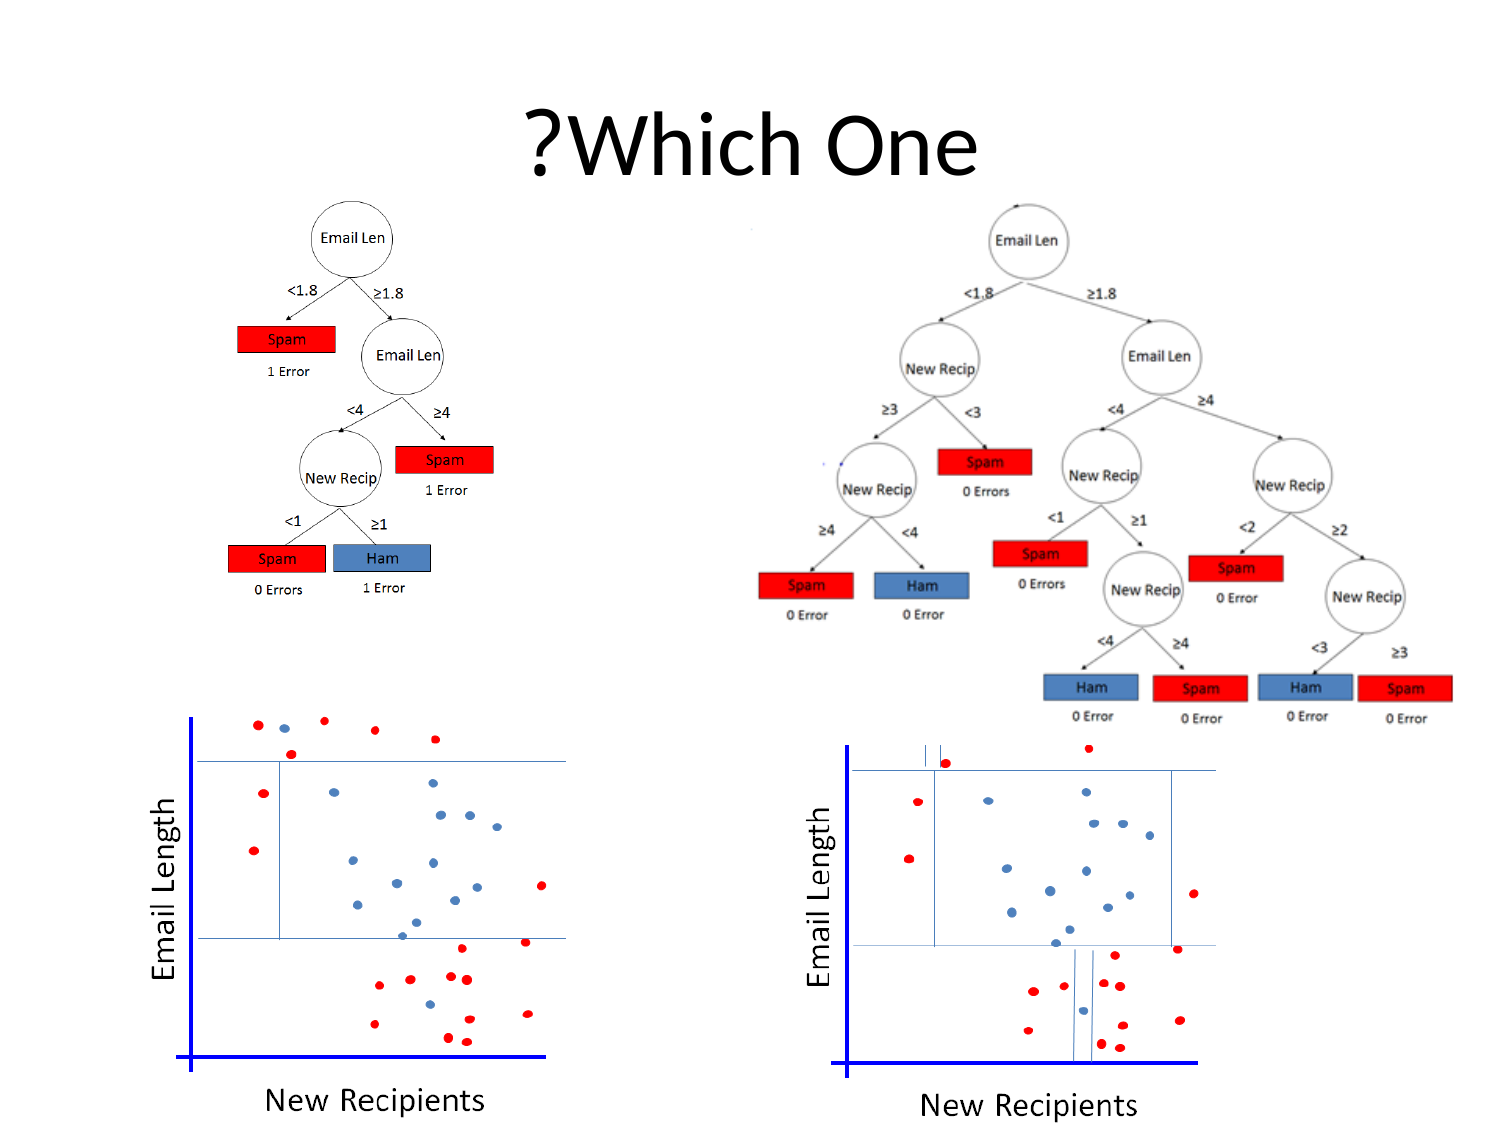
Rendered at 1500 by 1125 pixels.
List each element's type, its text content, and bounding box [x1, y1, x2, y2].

picture [747, 196, 1465, 1125]
title Which One? [75, 45, 1425, 233]
picture [135, 689, 566, 1125]
picture [213, 197, 503, 596]
